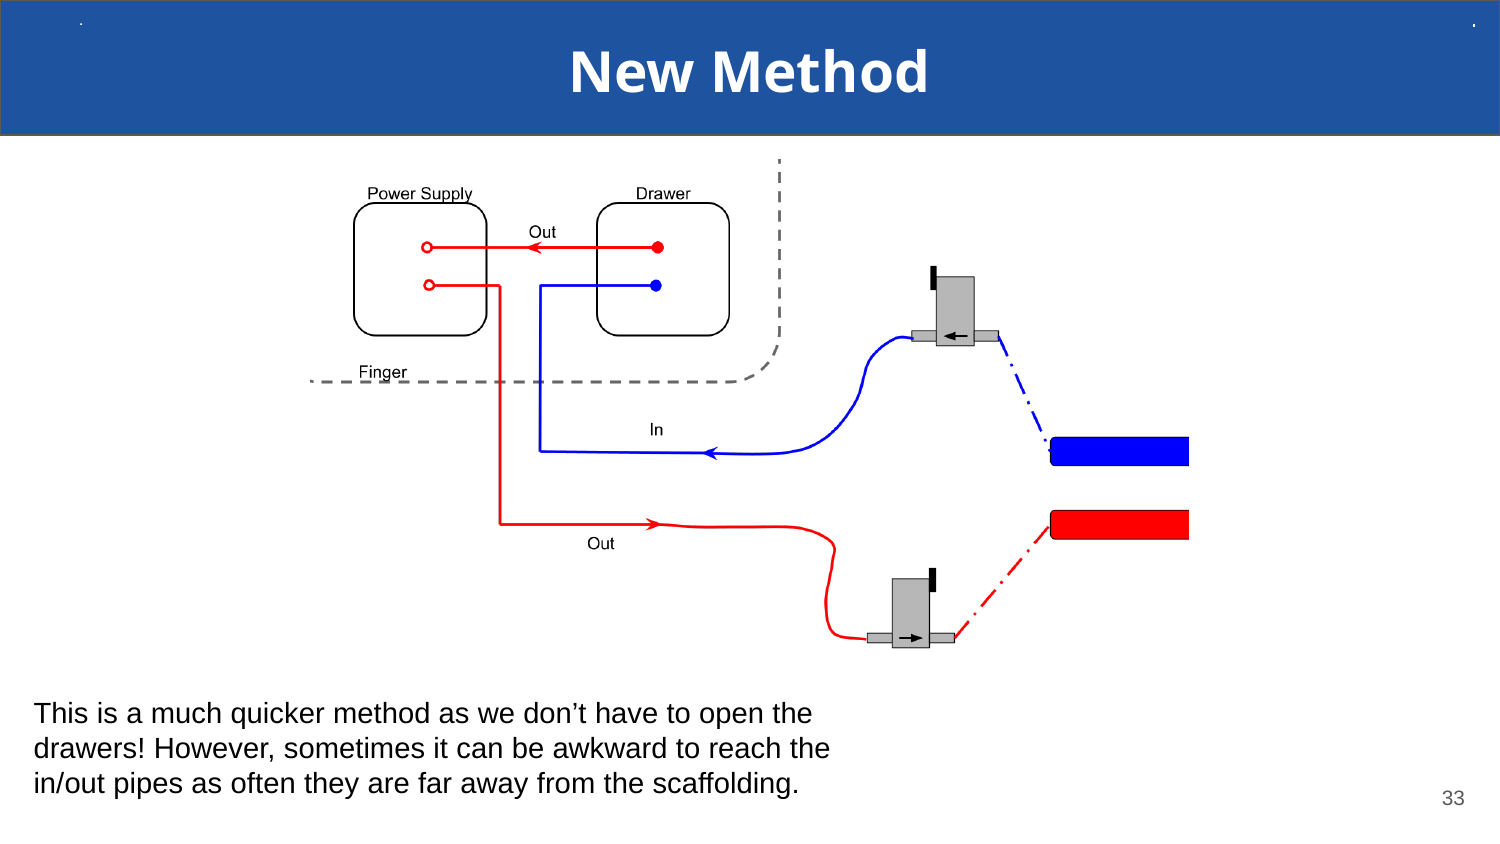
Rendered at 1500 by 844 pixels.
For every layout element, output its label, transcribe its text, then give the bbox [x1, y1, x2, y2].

slide_number ‹#› [1389, 764, 1480, 830]
text_box This is a much quicker method as we don’t have to open the drawers! However, sometimes it can be awkward to reach the in/out pipes as often they are far away from the scaffolding. [18, 679, 304, 815]
picture [309, 159, 1189, 819]
title New Method [74, 20, 1425, 115]
text_box [0, 0, 1500, 135]
